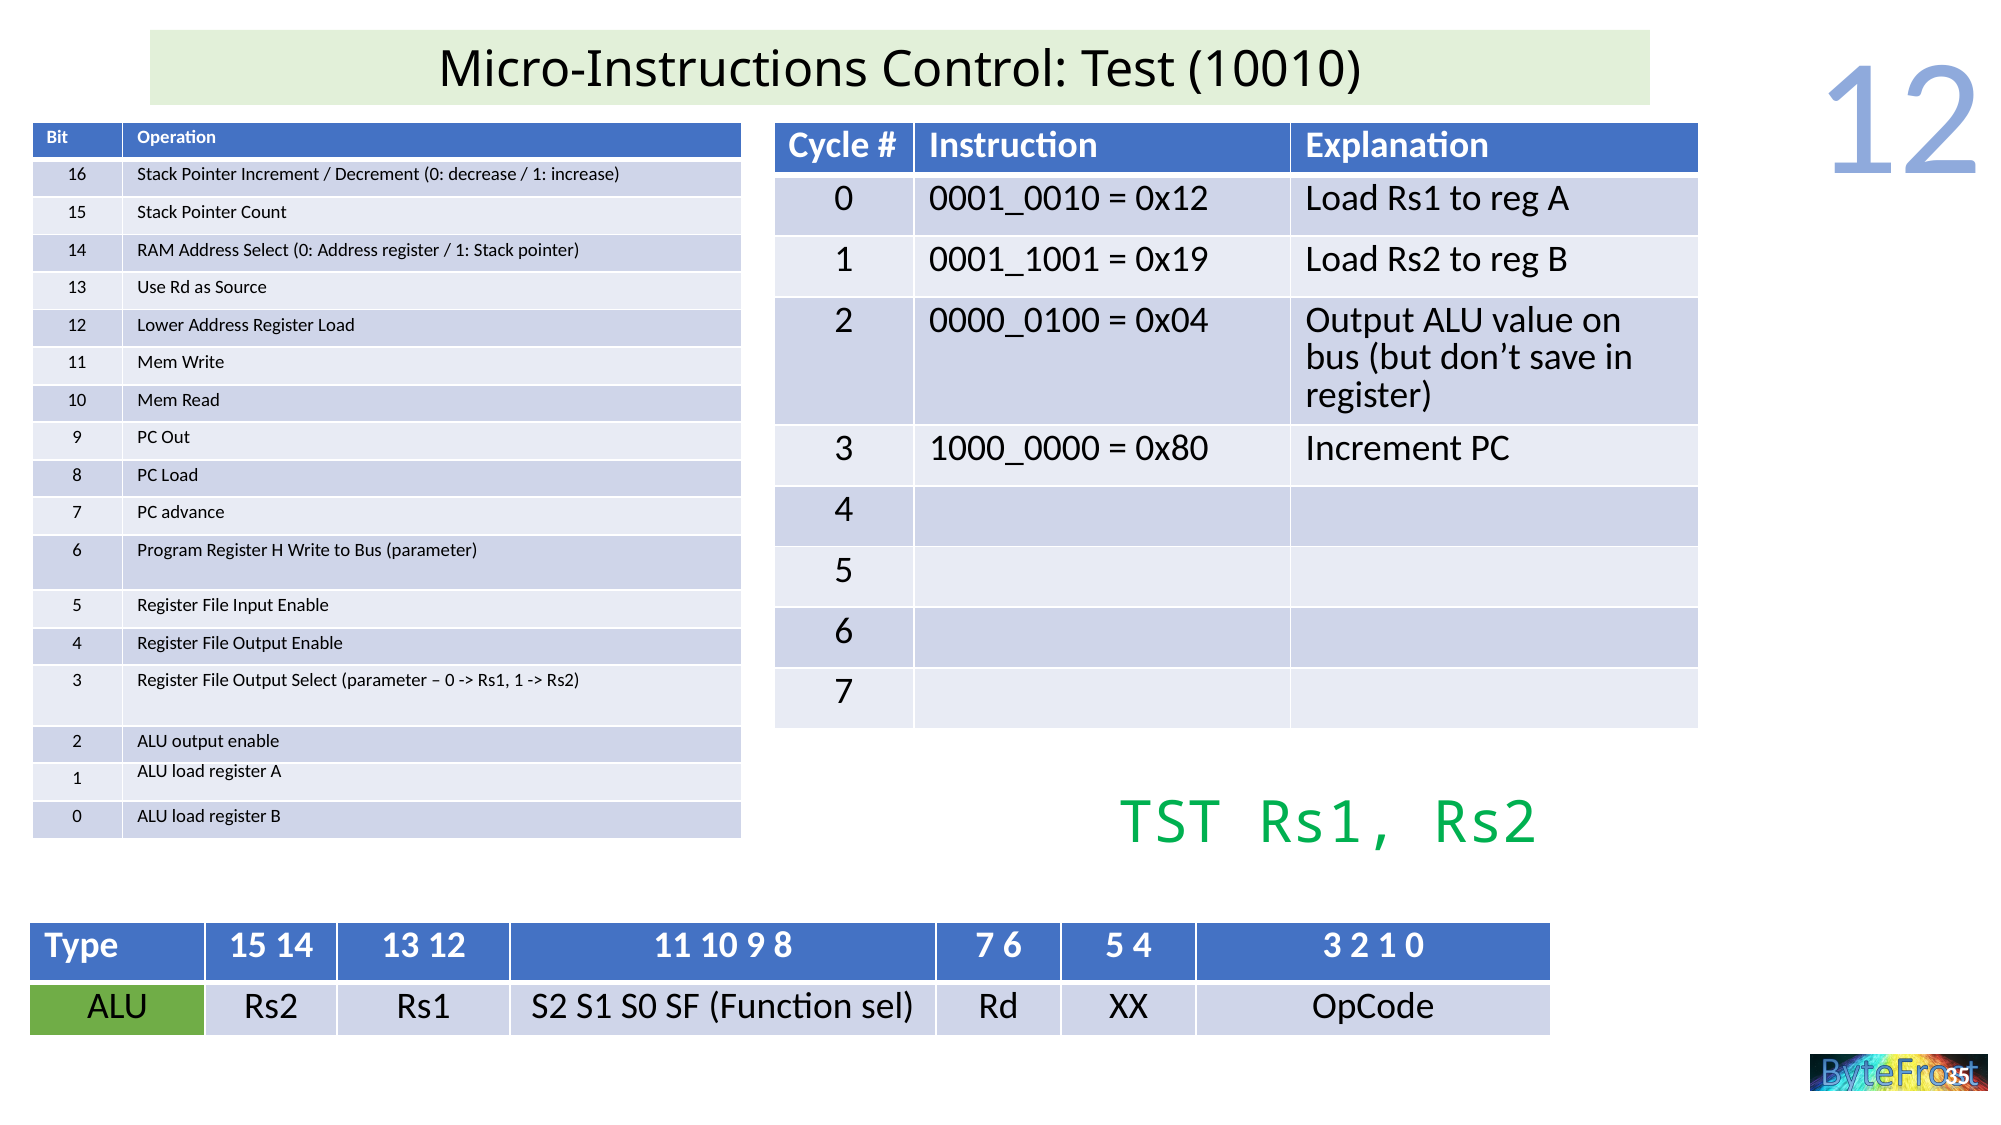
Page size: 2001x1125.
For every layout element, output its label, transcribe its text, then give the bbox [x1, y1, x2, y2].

table_cell 1 [775, 237, 913, 296]
table_cell 6 [33, 536, 122, 589]
table_header Instruction [915, 123, 1290, 172]
table_cell PC advance [123, 498, 741, 534]
text_box TST Rs1, Rs2 [1068, 776, 1553, 862]
table_cell 15 [33, 198, 122, 234]
table_header 7 6 [937, 923, 1060, 980]
table_cell 2 [775, 298, 913, 424]
table_cell 8 [33, 461, 122, 496]
table_cell 4 [33, 629, 122, 664]
table_header 3 2 1 0 [1197, 923, 1550, 980]
table_cell Program Register H Write to Bus (parameter) [123, 536, 741, 589]
table_cell [915, 669, 1290, 728]
table_header 5 4 [1062, 923, 1195, 980]
table_cell Register File Input Enable [123, 591, 741, 627]
table_cell Mem Read [123, 386, 741, 421]
table_cell Mem Write [123, 348, 741, 384]
table_cell Rd [937, 985, 1060, 1035]
table_cell RAM Address Select (0: Address register / 1: Stack pointer) [123, 235, 741, 271]
table_cell Lower Address Register Load [123, 310, 741, 346]
table_cell Rs2 [206, 985, 336, 1035]
table_cell Load Rs1 to reg A [1291, 178, 1698, 235]
table_cell 1 [33, 764, 122, 800]
table_cell Register File Output Select (parameter – 0 -> Rs1, 1 -> Rs2) [123, 666, 741, 725]
table_cell 0001_1001 = 0x19 [915, 237, 1290, 296]
table_header 13 12 [338, 923, 509, 980]
table_cell Stack Pointer Increment / Decrement (0: decrease / 1: increase) [123, 162, 741, 196]
table_header Bit [33, 123, 122, 157]
table_cell 3 [775, 426, 913, 485]
text_box 12 [1799, 0, 1999, 215]
table_cell [1291, 547, 1698, 606]
table_cell Stack Pointer Count [123, 198, 741, 234]
title Micro-Instructions Control: Test (10010) [150, 29, 1650, 105]
table_cell ALU load register B [123, 802, 741, 838]
table_cell [915, 608, 1290, 667]
table_cell [915, 487, 1290, 546]
table_cell 0 [775, 178, 913, 235]
table_cell 14 [33, 235, 122, 271]
table_header 11 10 9 8 [511, 923, 935, 980]
table_cell Load Rs2 to reg B [1291, 237, 1698, 296]
table_cell 6 [775, 608, 913, 667]
table_header Operation [123, 123, 741, 157]
table_cell 10 [33, 386, 122, 421]
table_cell ALU [30, 985, 204, 1035]
table_cell 5 [775, 547, 913, 606]
text_box 35 [1535, 1044, 1986, 1105]
table_cell 12 [33, 310, 122, 346]
table_cell Use Rd as Source [123, 273, 741, 309]
table_header 15 14 [206, 923, 336, 980]
table_cell 16 [33, 162, 122, 196]
table_cell 7 [33, 498, 122, 534]
table_cell 7 [775, 669, 913, 728]
table_cell 4 [775, 487, 913, 546]
table_cell 1000_0000 = 0x80 [915, 426, 1290, 485]
table_cell ALU load register A [123, 764, 741, 800]
table_cell Rs1 [338, 985, 509, 1035]
table_cell S2 S1 S0 SF (Function sel) [511, 985, 935, 1035]
table_cell XX [1062, 985, 1195, 1035]
table_cell 0001_0010 = 0x12 [915, 178, 1290, 235]
table_cell Output ALU value on bus (but don’t save in register) [1291, 298, 1698, 424]
table_cell 3 [33, 666, 122, 725]
table_cell [915, 547, 1290, 606]
table_cell 0000_0100 = 0x04 [915, 298, 1290, 424]
table_header Explanation [1291, 123, 1698, 172]
table_cell [1291, 608, 1698, 667]
table_header Type [30, 923, 204, 980]
table_cell Increment PC [1291, 426, 1698, 485]
picture [1810, 1054, 1988, 1091]
table_cell 0 [33, 802, 122, 838]
table_cell 11 [33, 348, 122, 384]
table_cell ALU output enable [123, 727, 741, 762]
table_cell OpCode [1197, 985, 1550, 1035]
table_cell [1291, 487, 1698, 546]
table_cell 5 [33, 591, 122, 627]
table_cell [1291, 669, 1698, 728]
table_cell 2 [33, 727, 122, 762]
table_cell Register File Output Enable [123, 629, 741, 664]
table_cell PC Out [123, 423, 741, 459]
table_cell PC Load [123, 461, 741, 496]
table_header Cycle # [775, 123, 913, 172]
table_cell 9 [33, 423, 122, 459]
table_cell 13 [33, 273, 122, 309]
